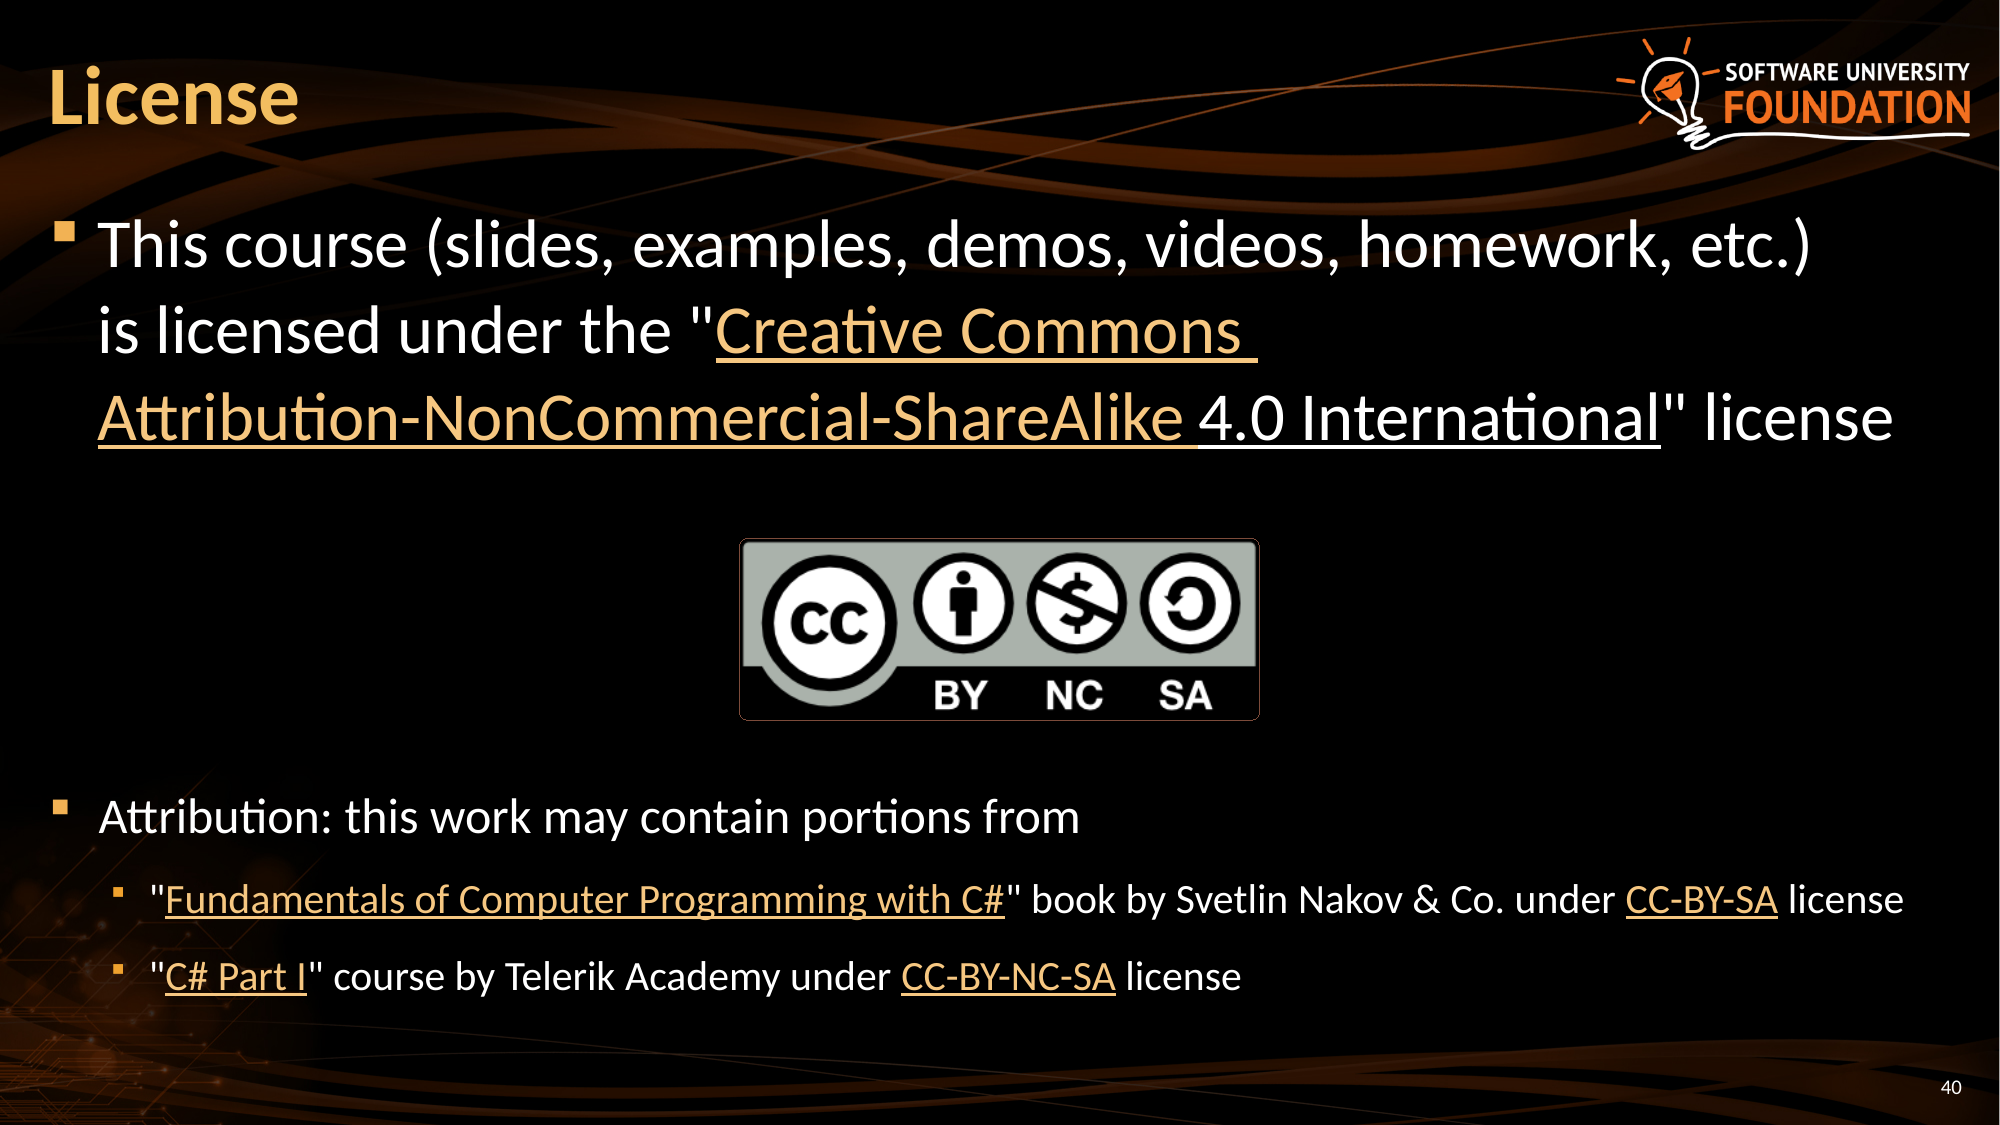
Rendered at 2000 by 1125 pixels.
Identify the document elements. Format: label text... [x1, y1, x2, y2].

list Attribution: this work may contain portions from "Fundamentals of Computer Programming with C#" book by Svetlin Nakov & Co. under CC-BY-SA license "C# Part I" course by Telerik Academy under CC-BY-NC-SA license [30, 774, 1968, 1103]
list This course (slides, examples, demos, videos, homework, etc.) is licensed under the "Creative Commons Attribution-NonCommercial-ShareAlike 4.0 International" license [31, 188, 1968, 484]
title License [30, 6, 1602, 189]
picture [0, 0, 2000, 1125]
